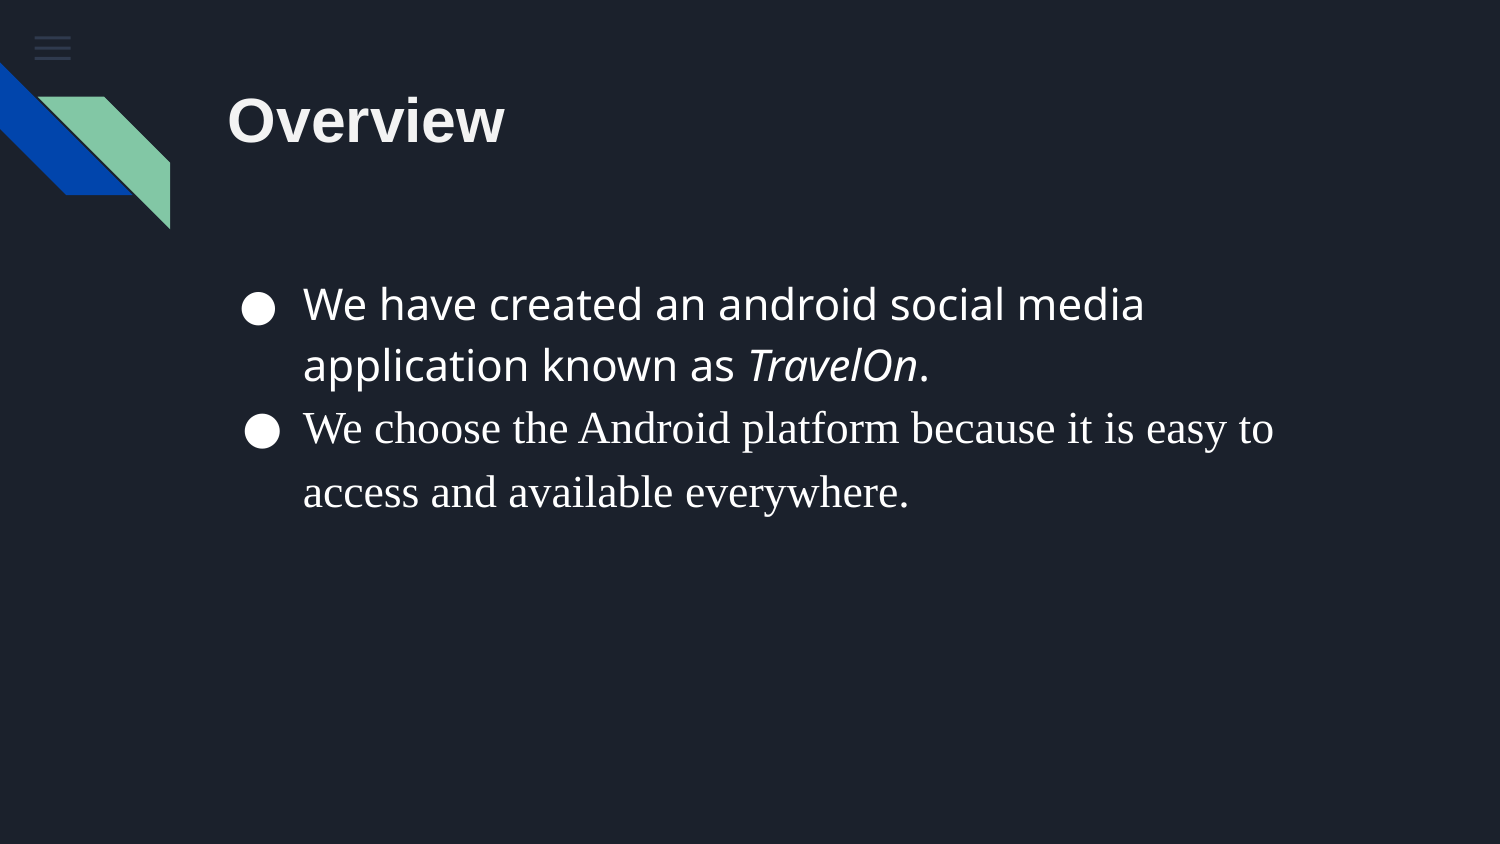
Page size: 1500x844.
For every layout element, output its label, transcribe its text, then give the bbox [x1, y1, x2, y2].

list We have created an android social media application known as TravelOn. We choose the Android platform because it is easy to access and available everywhere. [212, 254, 1368, 731]
title Overview [212, 64, 1368, 215]
